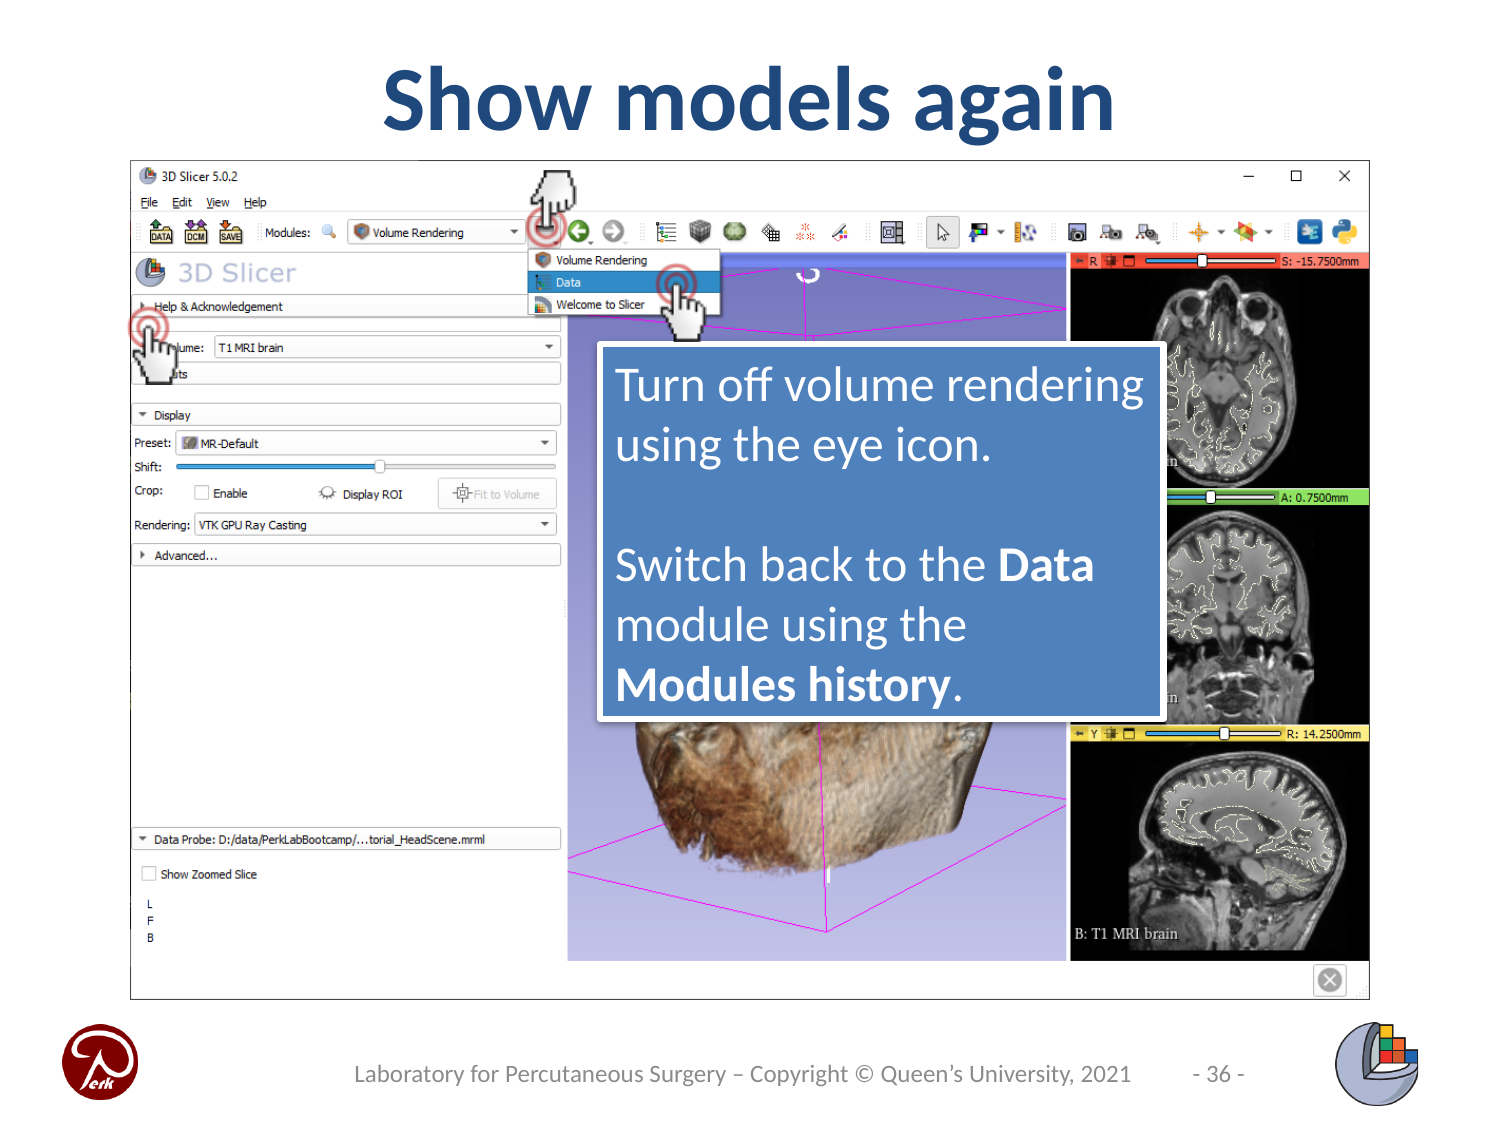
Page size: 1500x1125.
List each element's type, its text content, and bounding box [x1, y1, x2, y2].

picture [62, 1024, 138, 1100]
slide_number - 36 - [1175, 1042, 1263, 1103]
picture [1335, 1022, 1419, 1106]
title Show models again [74, 0, 1426, 188]
footer Laboratory for Percutaneous Surgery – Copyright © Queen’s University, 2021 [312, 1042, 1175, 1103]
picture [127, 160, 1370, 1001]
